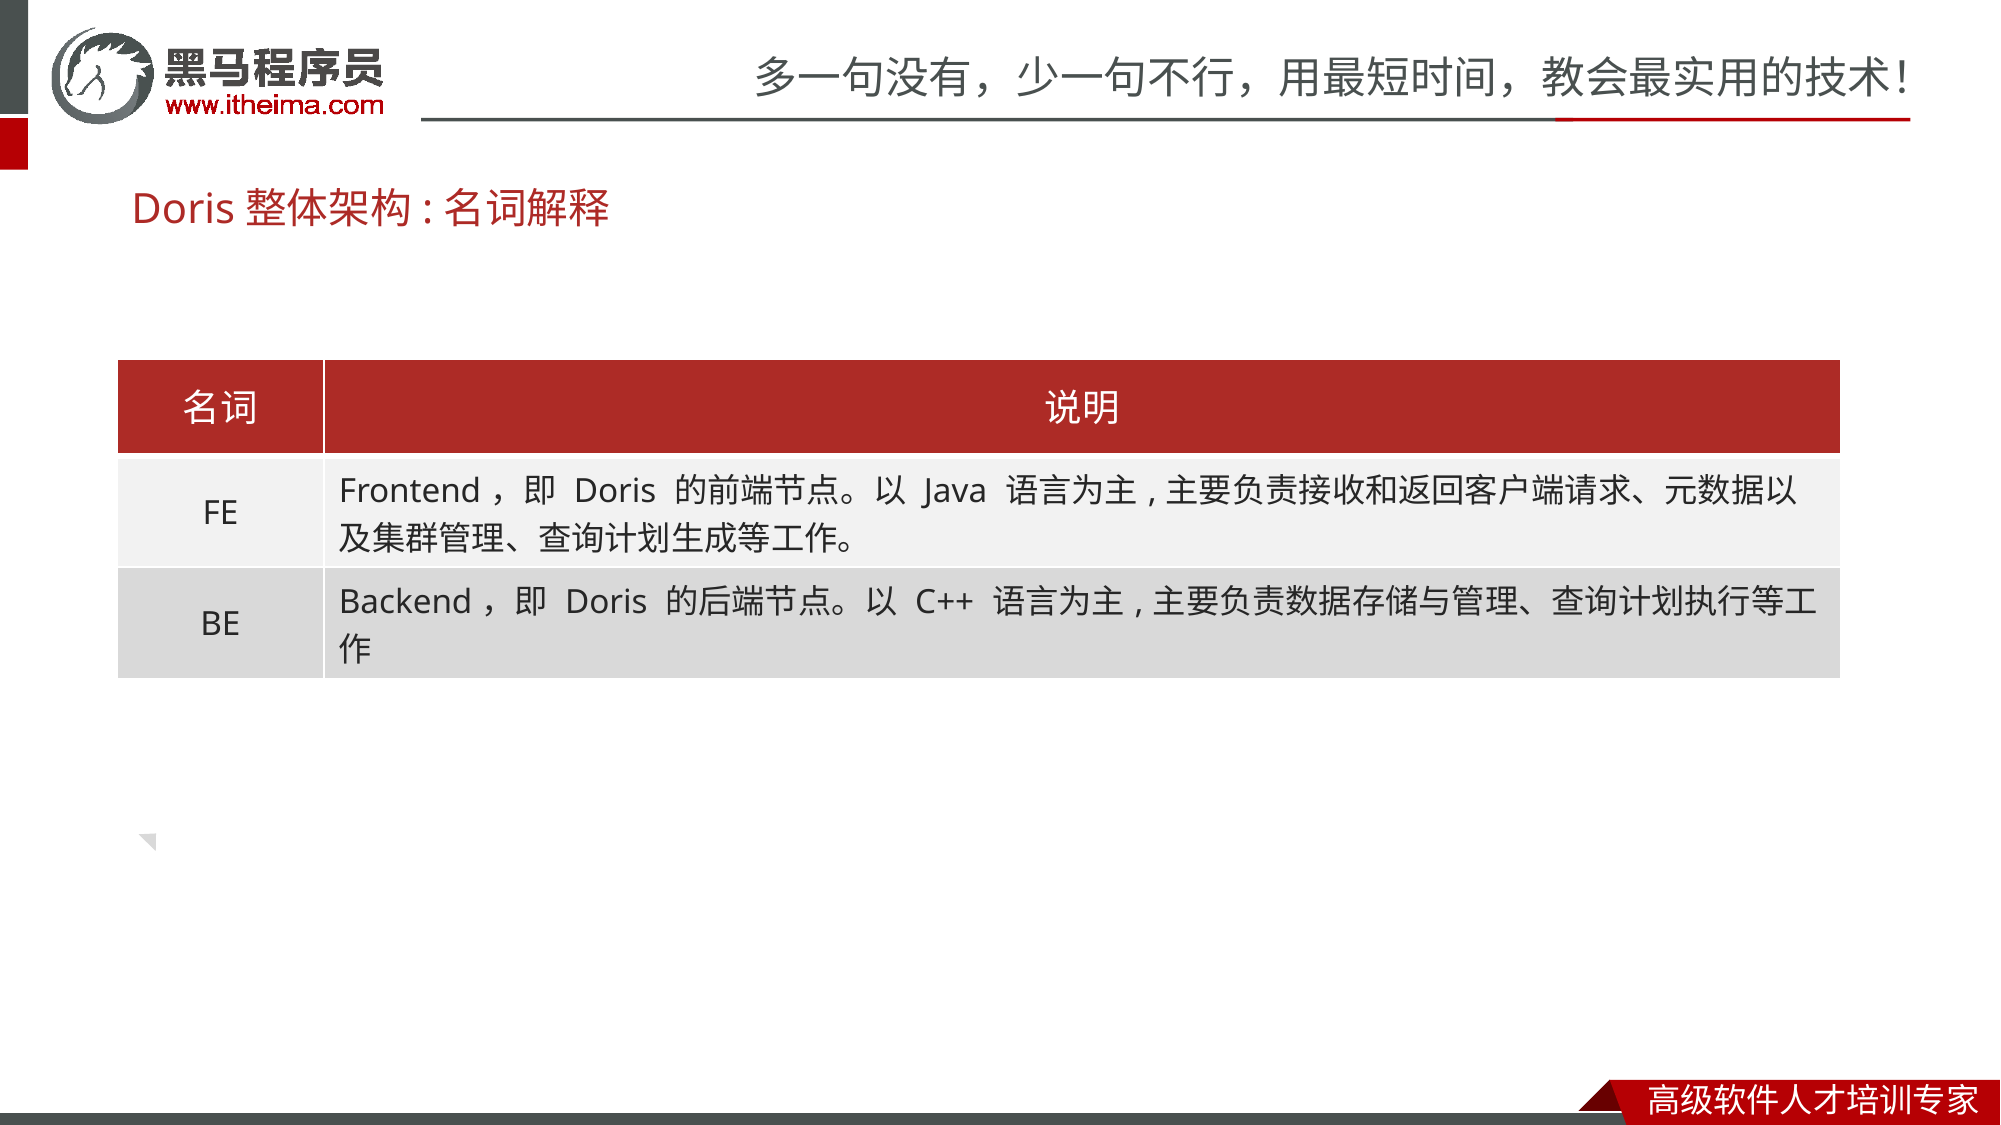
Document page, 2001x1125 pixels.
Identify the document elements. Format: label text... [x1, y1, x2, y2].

table_cell FE [118, 459, 323, 566]
text_box [136, 831, 159, 853]
table_cell BE [118, 568, 323, 678]
table_header 说明 [325, 360, 1840, 453]
title Doris整体架构:名词解释 [116, 164, 1732, 249]
table_cell Backend，即 Doris 的后端节点。以 C++ 语言为主,主要负责数据存储与管理、查询计划执行等工作 [325, 568, 1840, 678]
picture [50, 26, 384, 125]
table_header 名词 [118, 360, 323, 453]
table_cell Frontend，即 Doris 的前端节点。以 Java 语言为主,主要负责接收和返回客户端请求、元数据以及集群管理、查询计划生成等工作。 [325, 459, 1840, 566]
